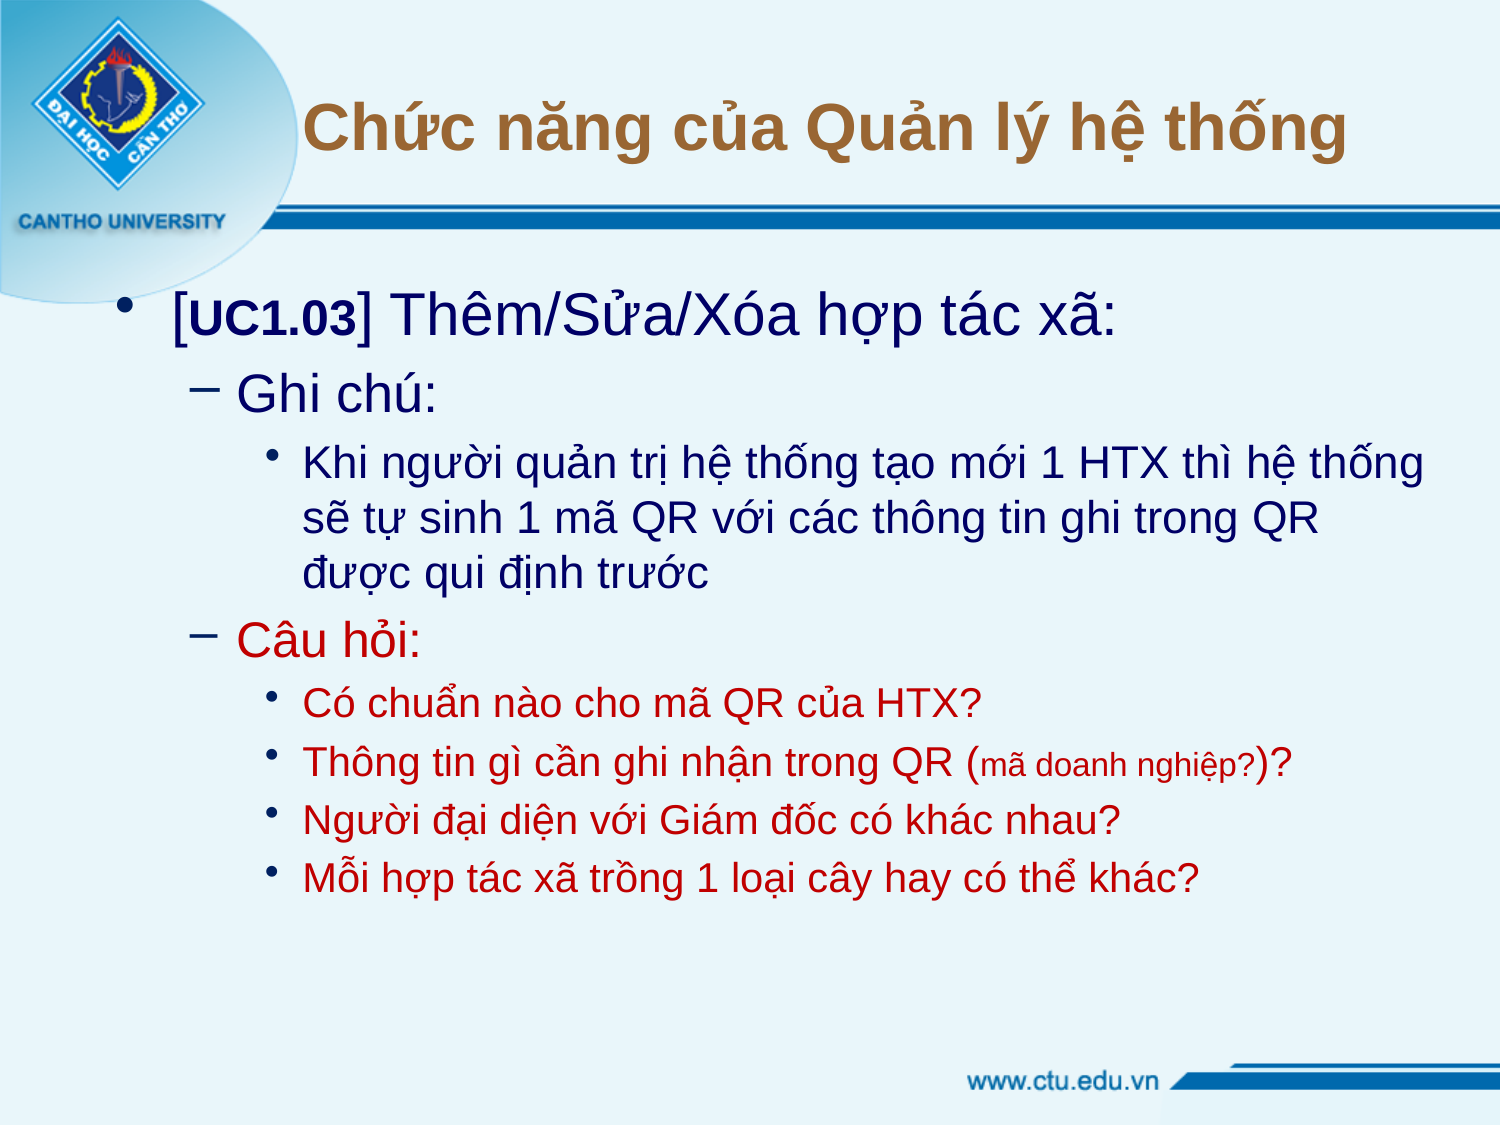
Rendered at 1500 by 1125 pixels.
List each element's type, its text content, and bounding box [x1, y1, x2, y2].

list [UC1.03] Thêm/Sửa/Xóa hợp tác xã: Ghi chú: Khi người quản trị hệ thống tạo mới 1 HTX thì hệ thống sẽ tự sinh 1 mã QR với các thông tin ghi trong QR được qui định trước Câu hỏi: Có chuẩn nào cho mã QR của HTX? Thông tin gì cần ghi nhận trong QR (mã doanh nghiệp?)? Người đại diện với Giám đốc có khác nhau? Mỗi hợp tác xã trồng 1 loại cây hay có thể khác? [99, 267, 1450, 1038]
picture [0, 0, 1500, 1125]
title Chức năng của Quản lý hệ thống [287, 46, 1450, 202]
